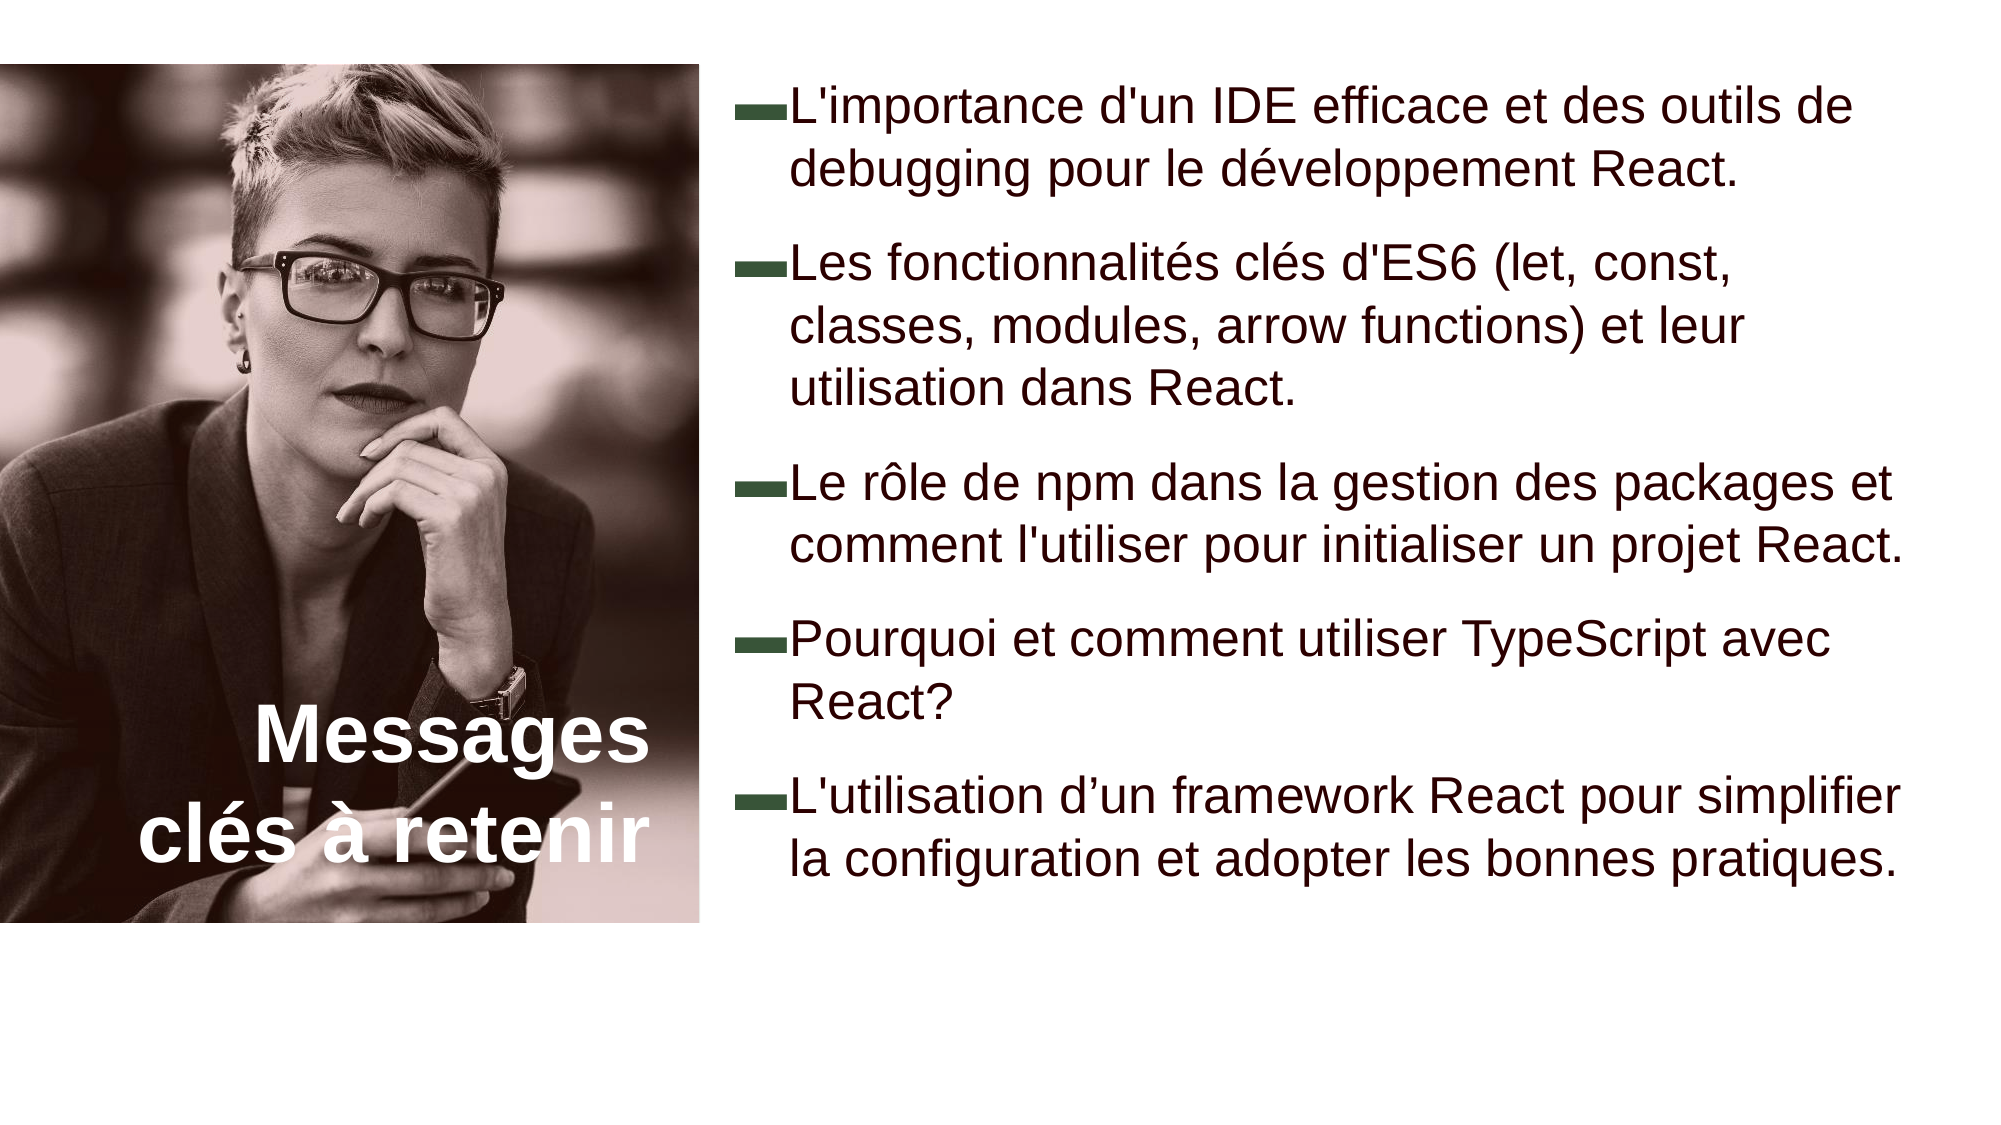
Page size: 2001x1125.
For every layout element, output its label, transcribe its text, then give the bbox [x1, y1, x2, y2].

list L'importance d'un IDE efficace et des outils de debugging pour le développement React. Les fonctionnalités clés d'ES6 (let, const, classes, modules, arrow functions) et leur utilisation dans React. Le rôle de npm dans la gestion des packages et comment l'utiliser pour initialiser un projet React. Pourquoi et comment utiliser TypeScript avec React? L'utilisation d’un framework React pour simplifier la configuration et adopter les bonnes pratiques. [720, 64, 1938, 986]
picture [0, 64, 699, 923]
title Messages clés à retenir [96, 661, 652, 997]
